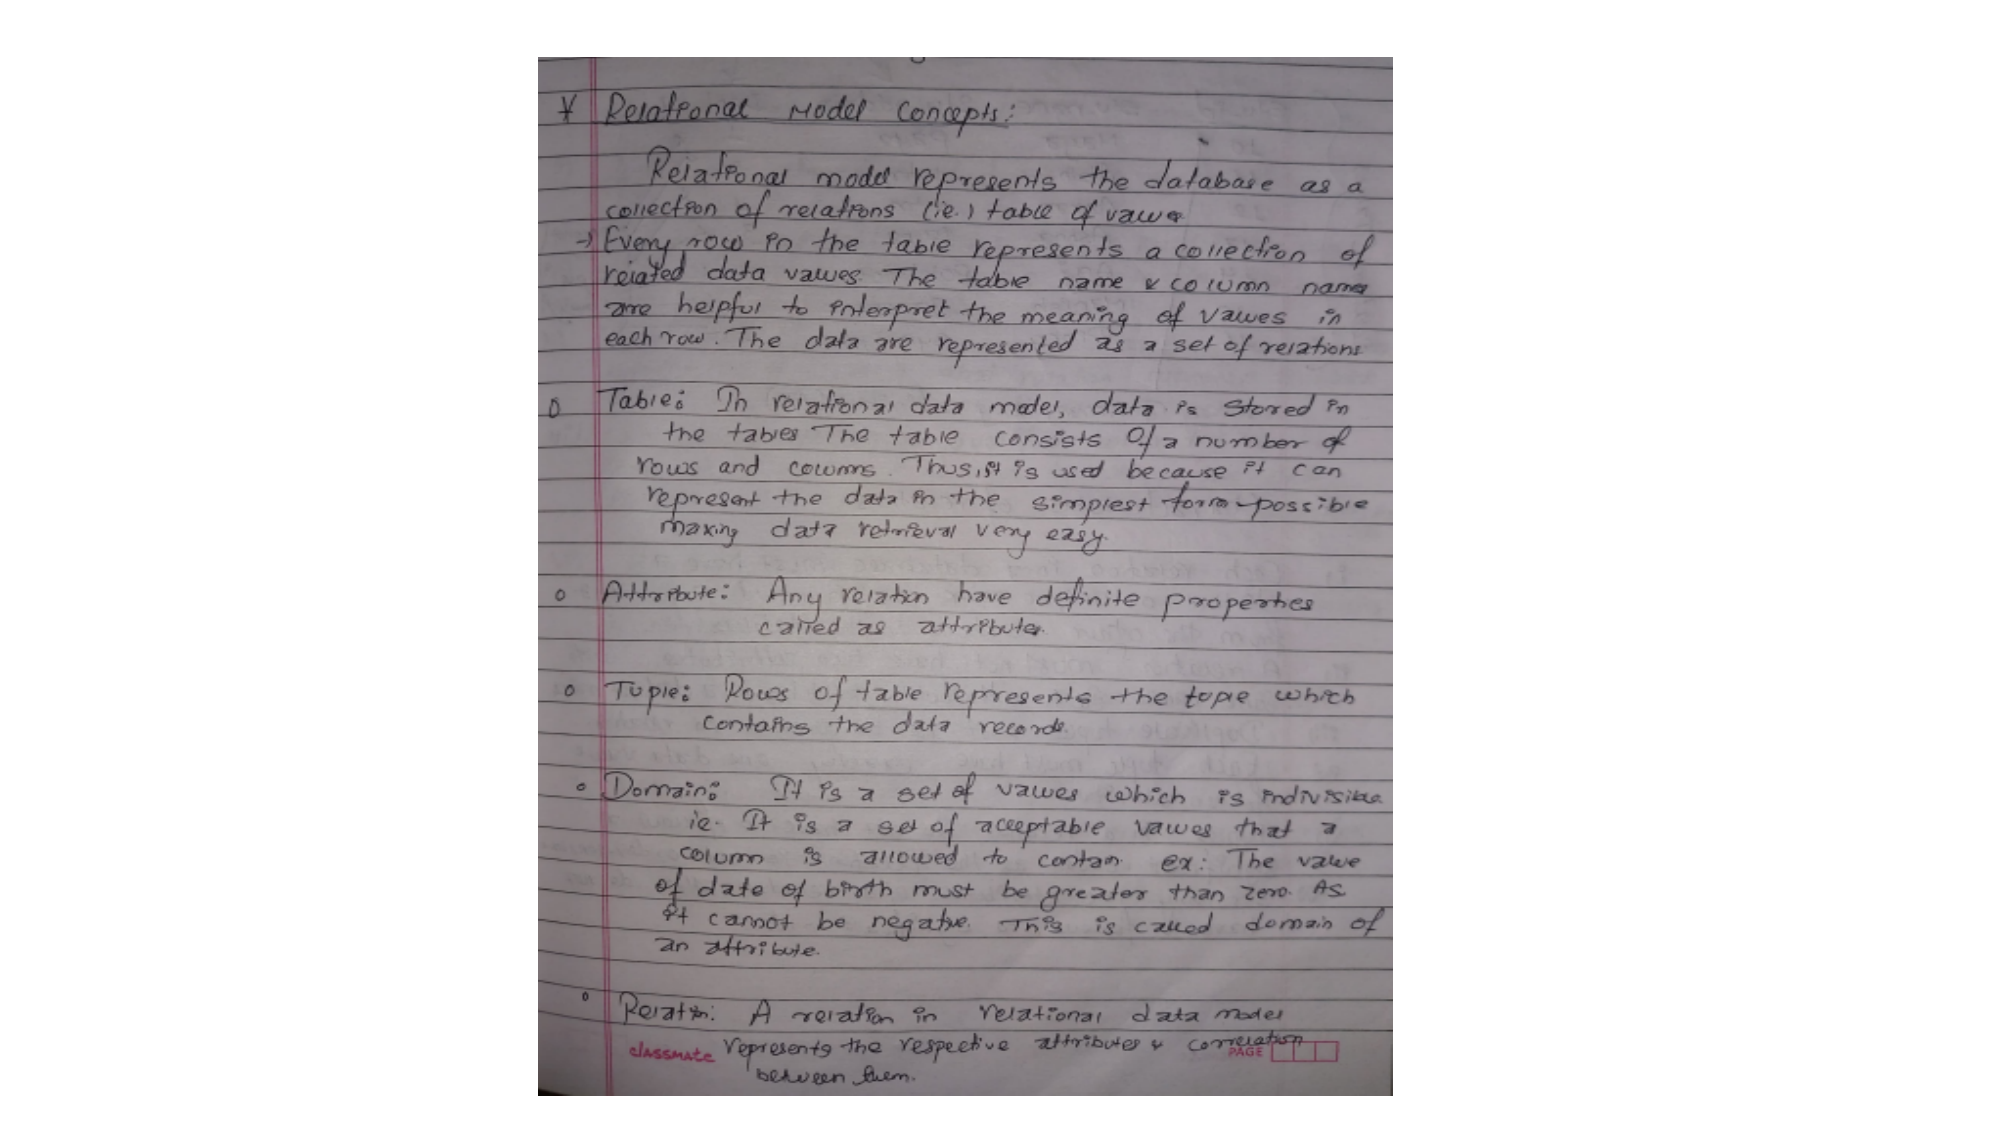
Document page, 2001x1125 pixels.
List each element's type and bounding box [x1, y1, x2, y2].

picture [538, 57, 1393, 1097]
